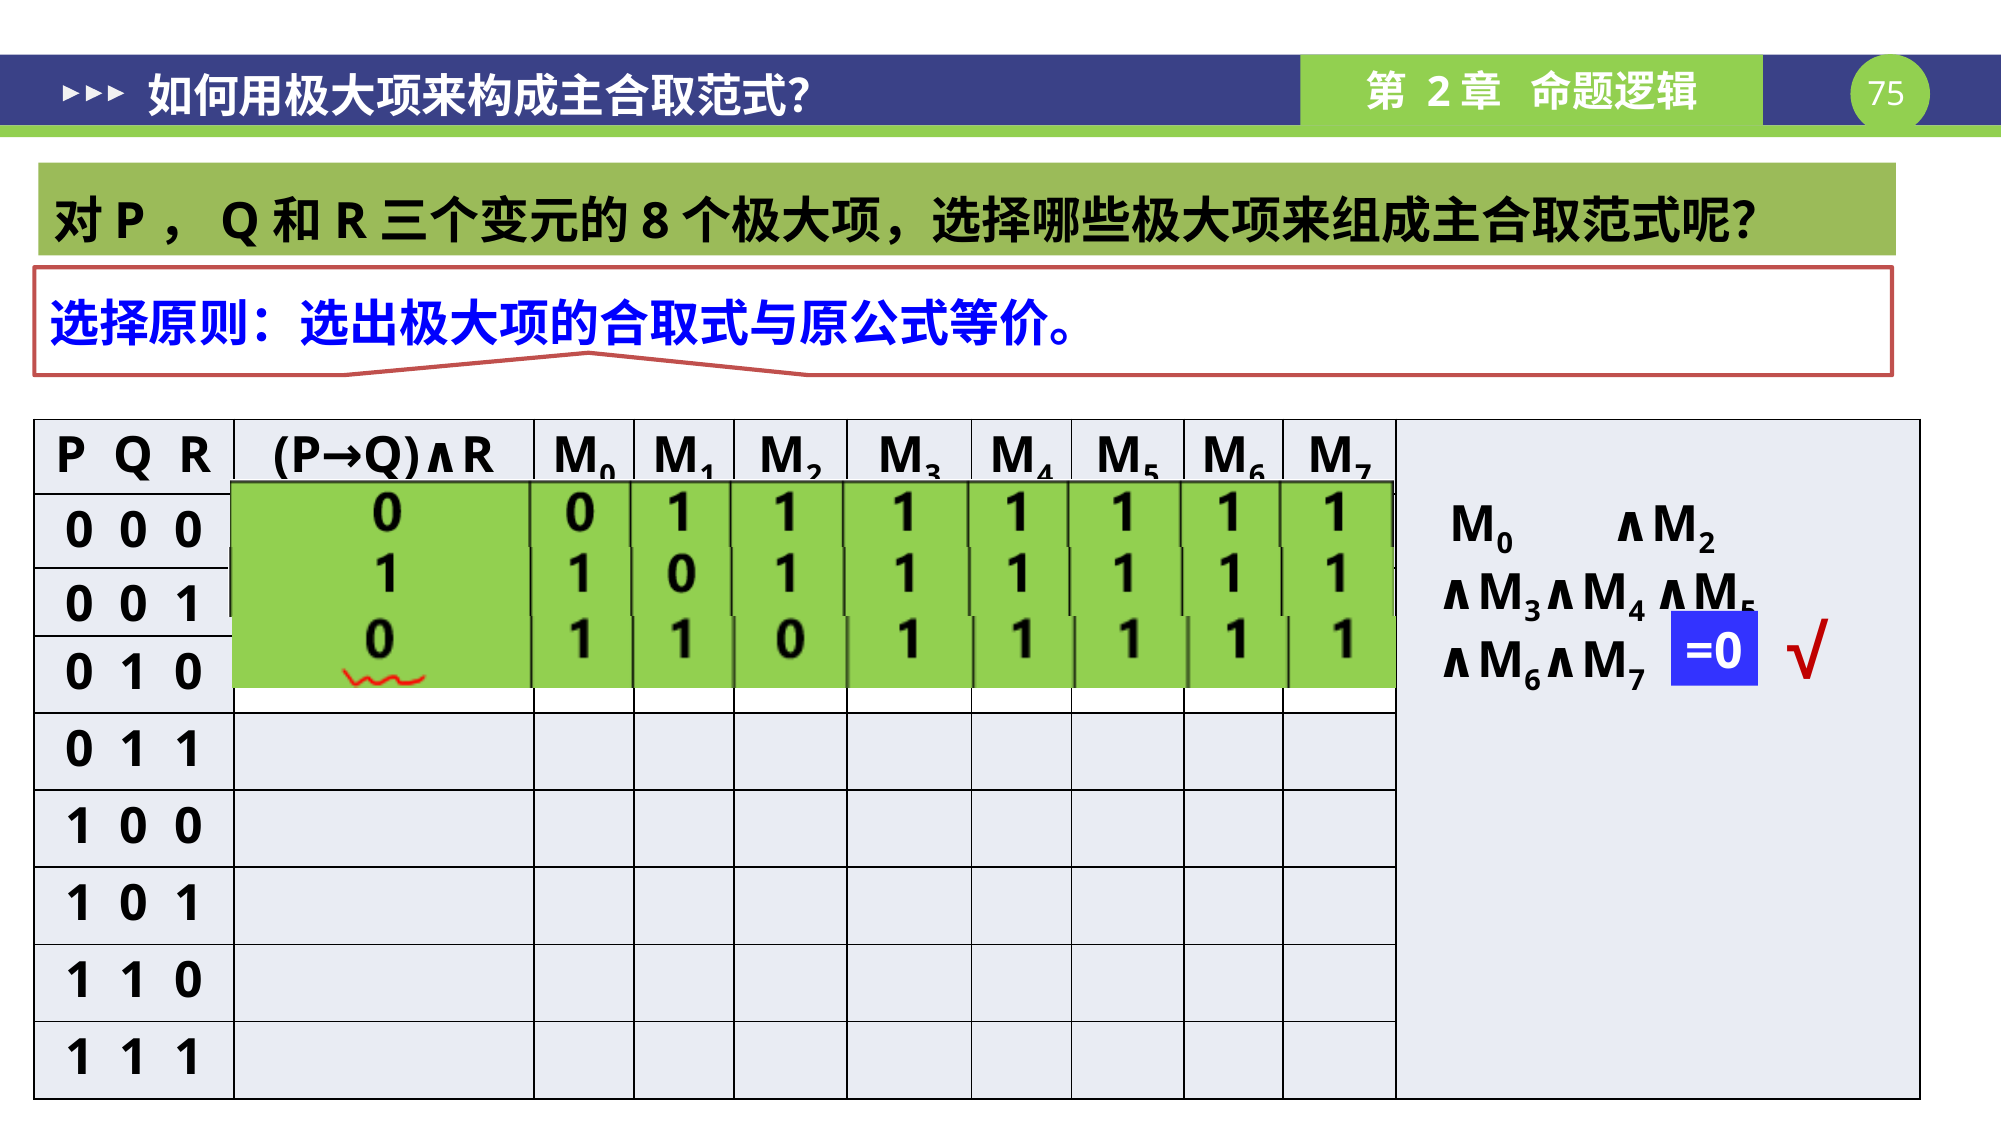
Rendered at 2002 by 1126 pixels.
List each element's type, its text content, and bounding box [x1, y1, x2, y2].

text_box 选择原则：选出极大项的合取式与原公式等价。 [32, 265, 1895, 378]
text_box M0 ∧M2 ∧M3∧M4 ∧M5 ∧M6∧M7 [1421, 483, 1890, 704]
picture [228, 478, 1396, 688]
text_box =0 [1671, 610, 1758, 686]
text_box 对P，Q和R三个变元的8个极大项，选择哪些极大项来组成主合取范式呢？ [38, 162, 1896, 256]
text_box 如何用极大项来构成主合取范式？ [127, 42, 1316, 146]
